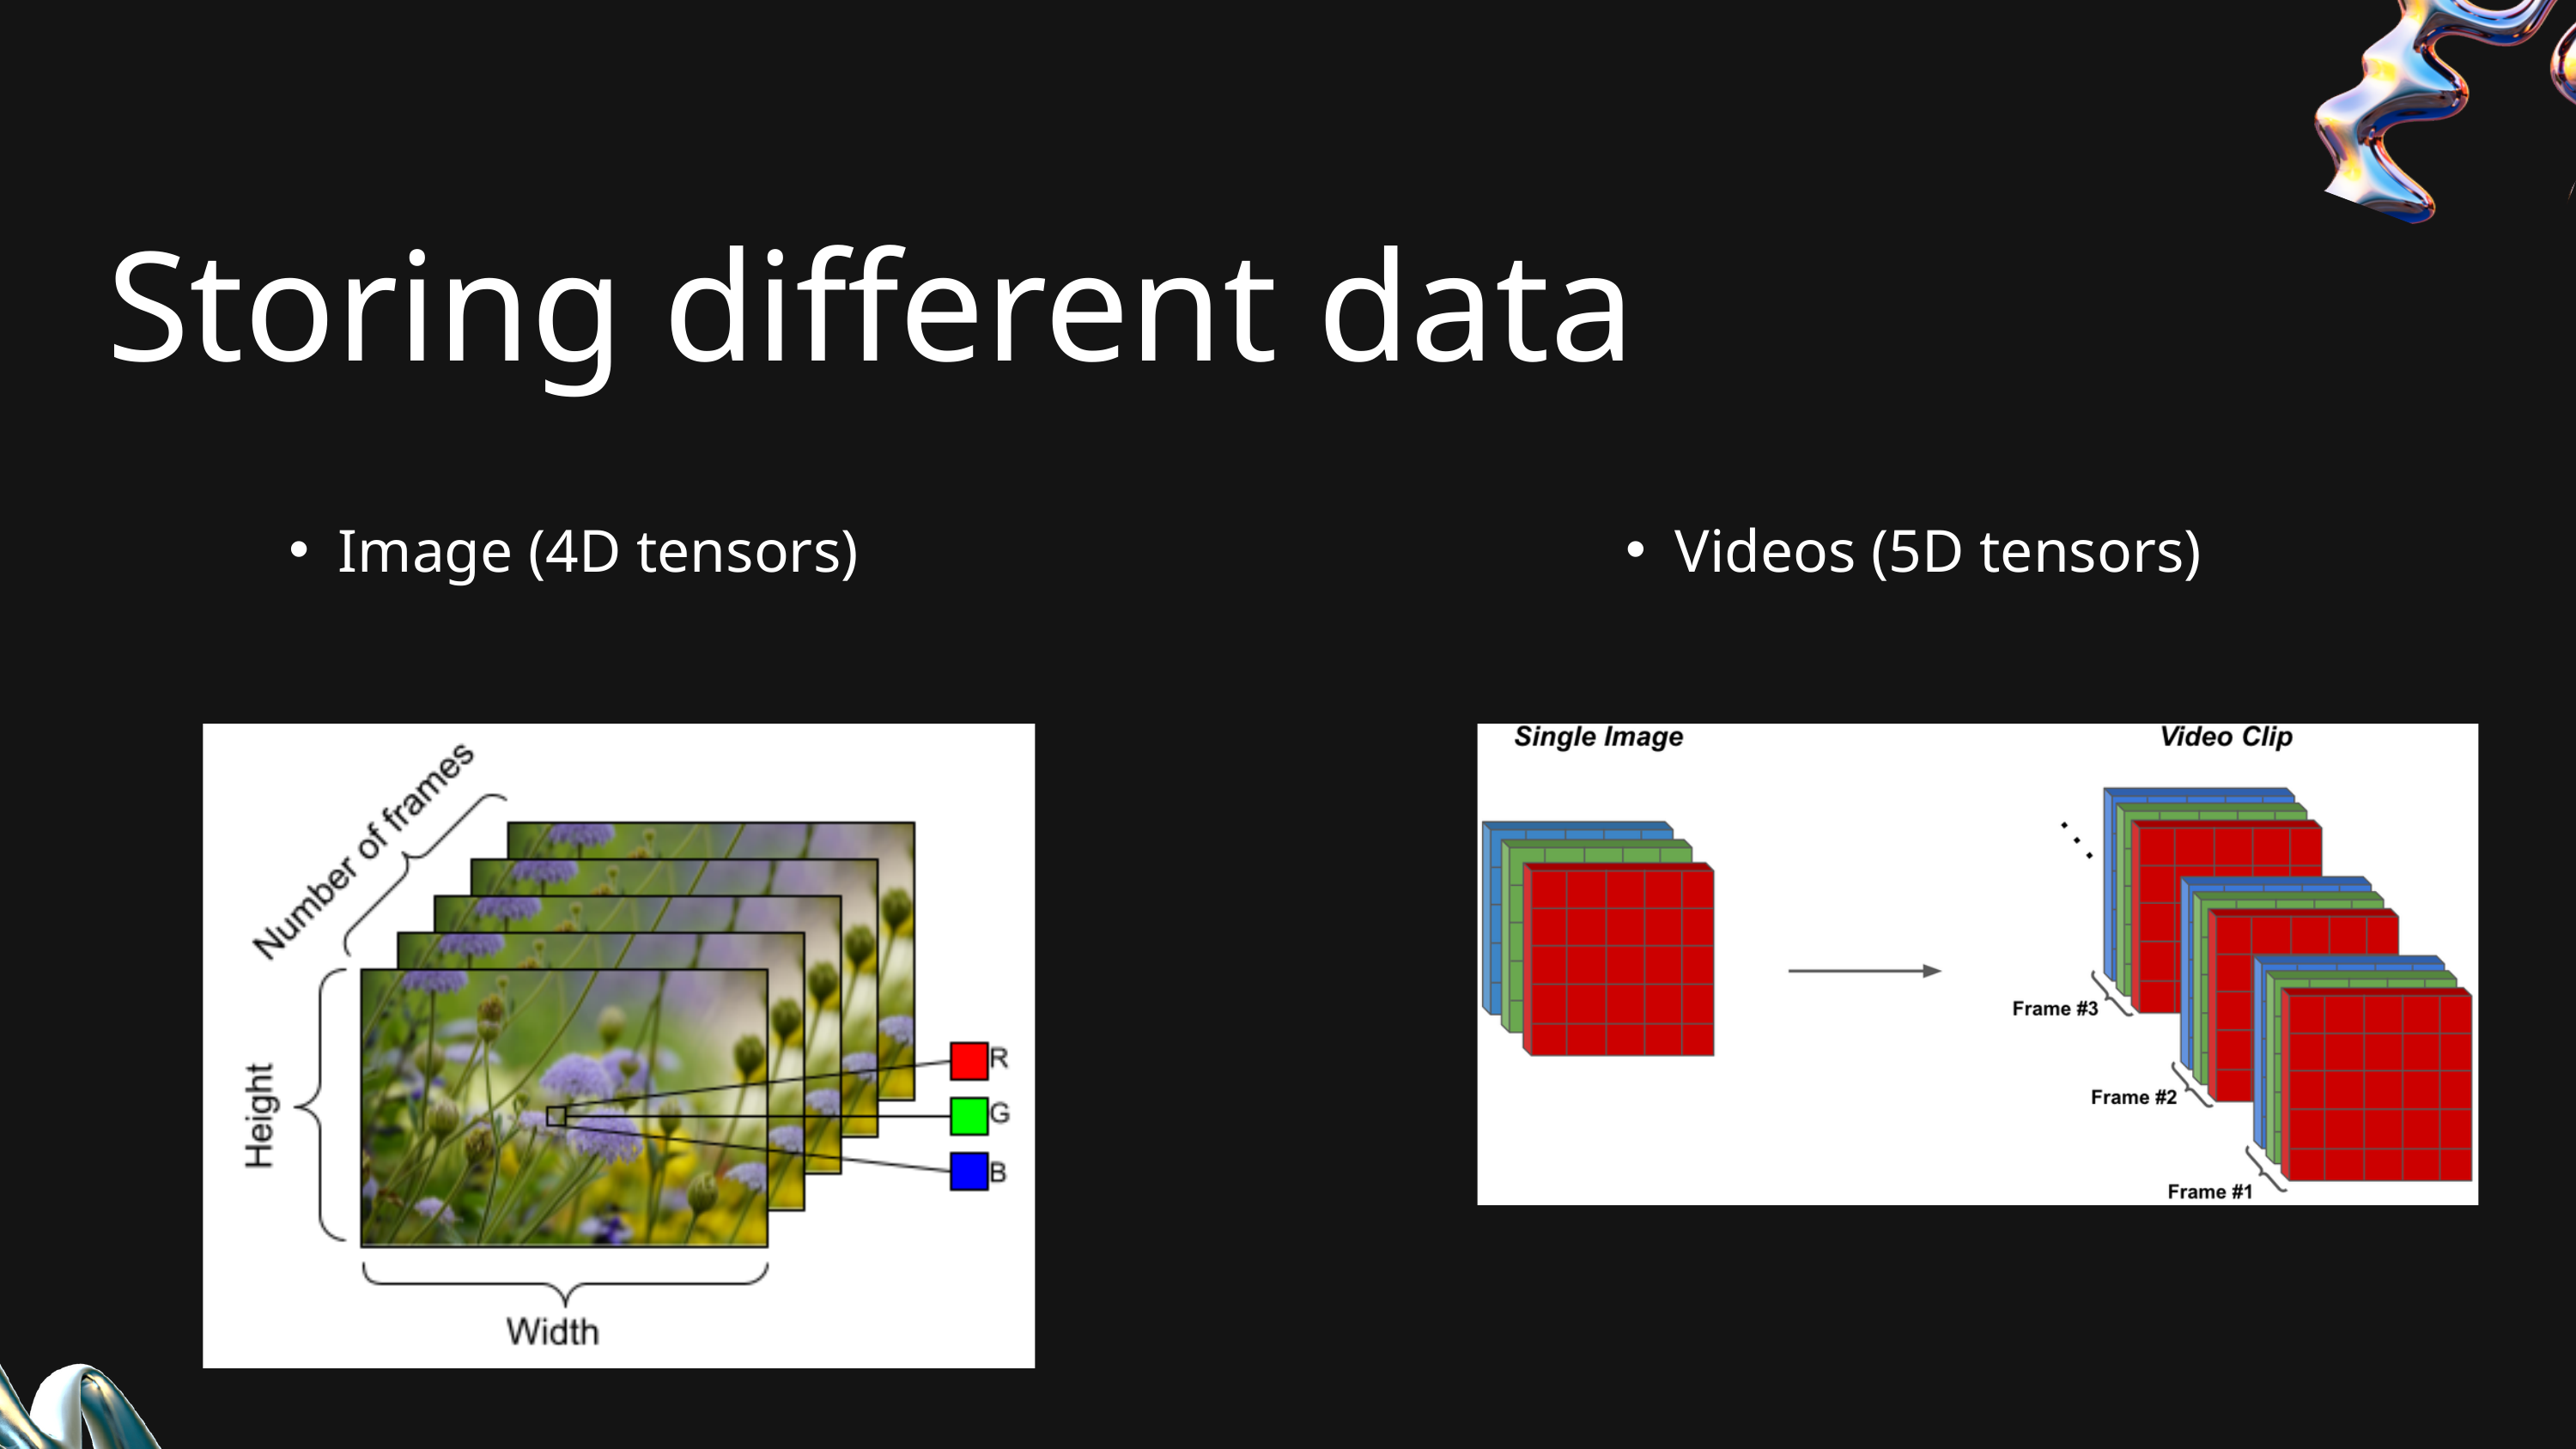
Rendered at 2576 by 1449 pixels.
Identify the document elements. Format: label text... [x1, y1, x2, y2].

text_box [2259, 0, 2576, 273]
text_box [203, 724, 1036, 1368]
text_box [1477, 724, 2479, 1205]
text_box Image (4D tensors) [239, 476, 932, 678]
text_box Storing different data [106, 209, 1848, 391]
text_box Videos (5D tensors) [1576, 476, 2293, 678]
text_box [0, 1281, 232, 1449]
